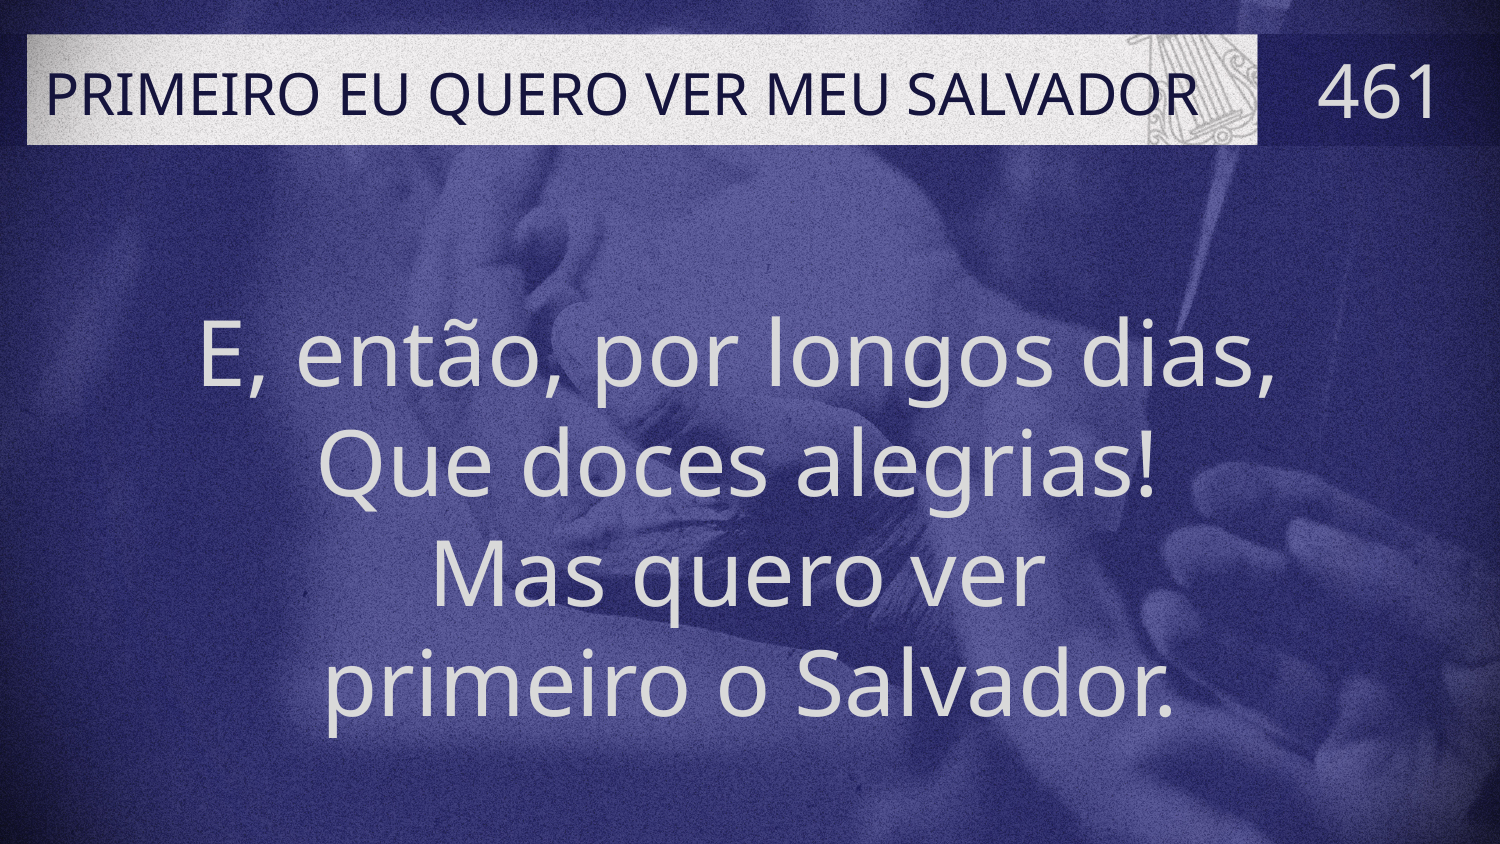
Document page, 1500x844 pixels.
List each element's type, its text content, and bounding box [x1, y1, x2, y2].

list 461 [1281, 36, 1483, 143]
title PRIMEIRO EU QUERO VER MEU SALVADOR [29, 33, 1258, 151]
list E, então, por longos dias, Que doces alegrias! Mas quero ver primeiro o Salvador. [0, 185, 1500, 844]
picture [0, 0, 1500, 185]
